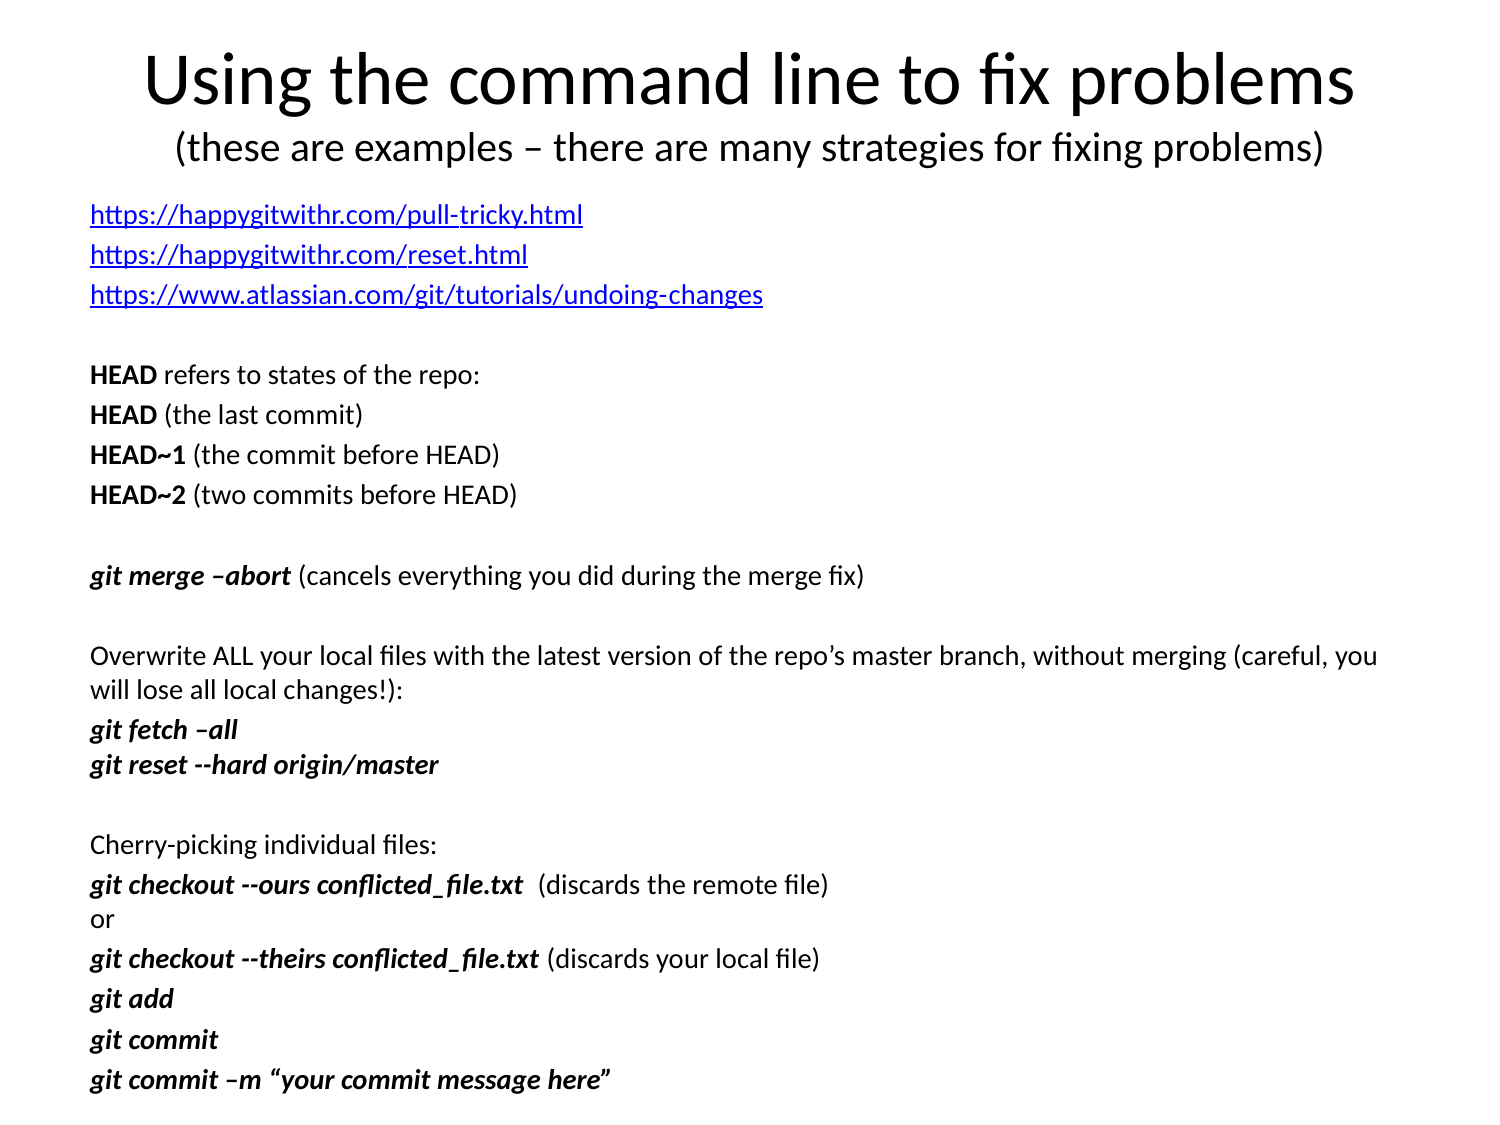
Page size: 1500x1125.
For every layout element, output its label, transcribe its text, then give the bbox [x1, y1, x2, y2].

title Using the command line to fix problems (these are examples – there are many strategies for fixing problems) [75, 5, 1425, 188]
list https://happygitwithr.com/pull-tricky.html https://happygitwithr.com/reset.html https://www.atlassian.com/git/tutorials/undoing-changes HEAD refers to states of the repo: HEAD (the last commit) HEAD~1 (the commit before HEAD) HEAD~2 (two commits before HEAD) git merge –abort (cancels everything you did during the merge fix) Overwrite ALL your local files with the latest version of the repo’s master branch, without merging (careful, you will lose all local changes!): git fetch –all git reset --hard origin/master Cherry-picking individual files: git checkout --ours conflicted_file.txt (discards the remote file) or git checkout --theirs conflicted_file.txt (discards your local file) git add git commit git commit –m “your commit message here” [75, 188, 1425, 1114]
